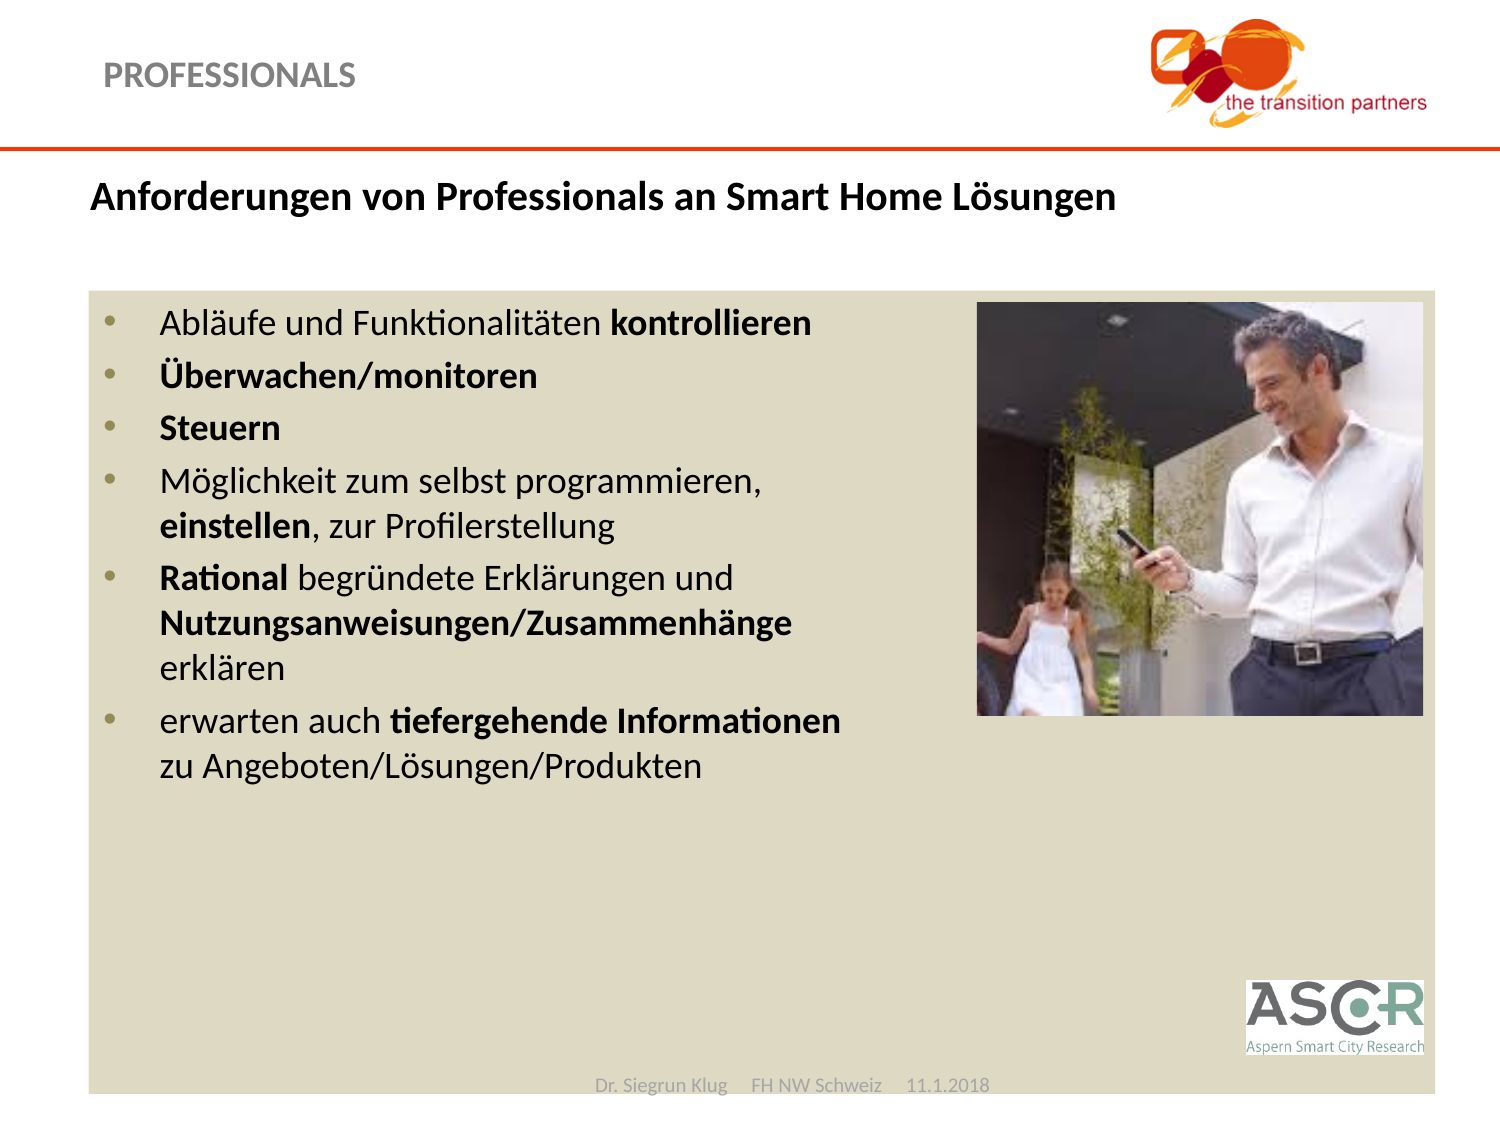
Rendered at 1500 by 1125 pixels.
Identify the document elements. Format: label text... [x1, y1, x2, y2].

picture [1245, 980, 1424, 1055]
picture [976, 302, 1424, 717]
text_box Abläufe und Funktionalitäten kontrollieren Überwachen/monitoren Steuern Möglichkeit zum selbst programmieren, einstellen, zur Profilerstellung Rational begründete Erklärungen und Nutzungsanweisungen/Zusammenhänge erklären erwarten auch tiefergehende Informationen zu Angeboten/Lösungen/Produkten [88, 290, 880, 846]
picture [1151, 19, 1427, 128]
text_box PROFESSIONALS [88, 42, 396, 103]
text_box Anforderungen von Professionals an Smart Home Lösungen [74, 160, 1425, 279]
footer Dr. Siegrun Klug FH NW Schweiz 11.1.2018 [480, 1065, 1106, 1111]
text_box [86, 289, 1437, 1096]
